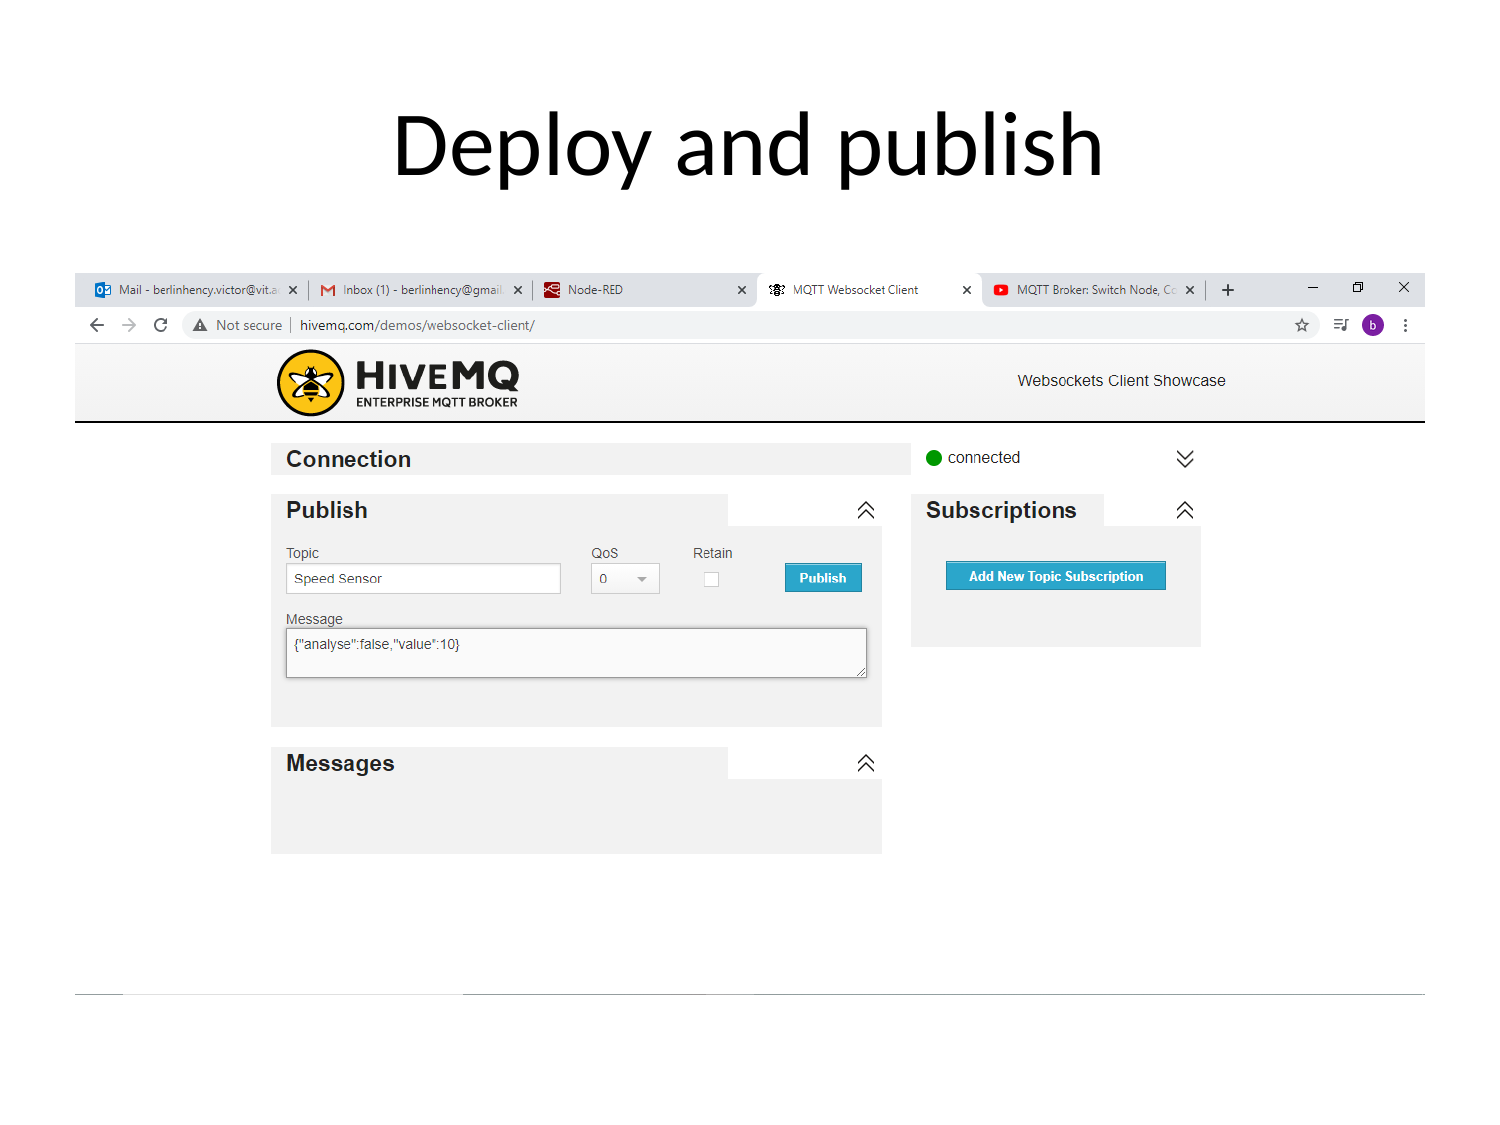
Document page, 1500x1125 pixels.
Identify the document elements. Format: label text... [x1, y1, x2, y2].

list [74, 272, 1426, 995]
title Deploy and publish [75, 45, 1425, 233]
